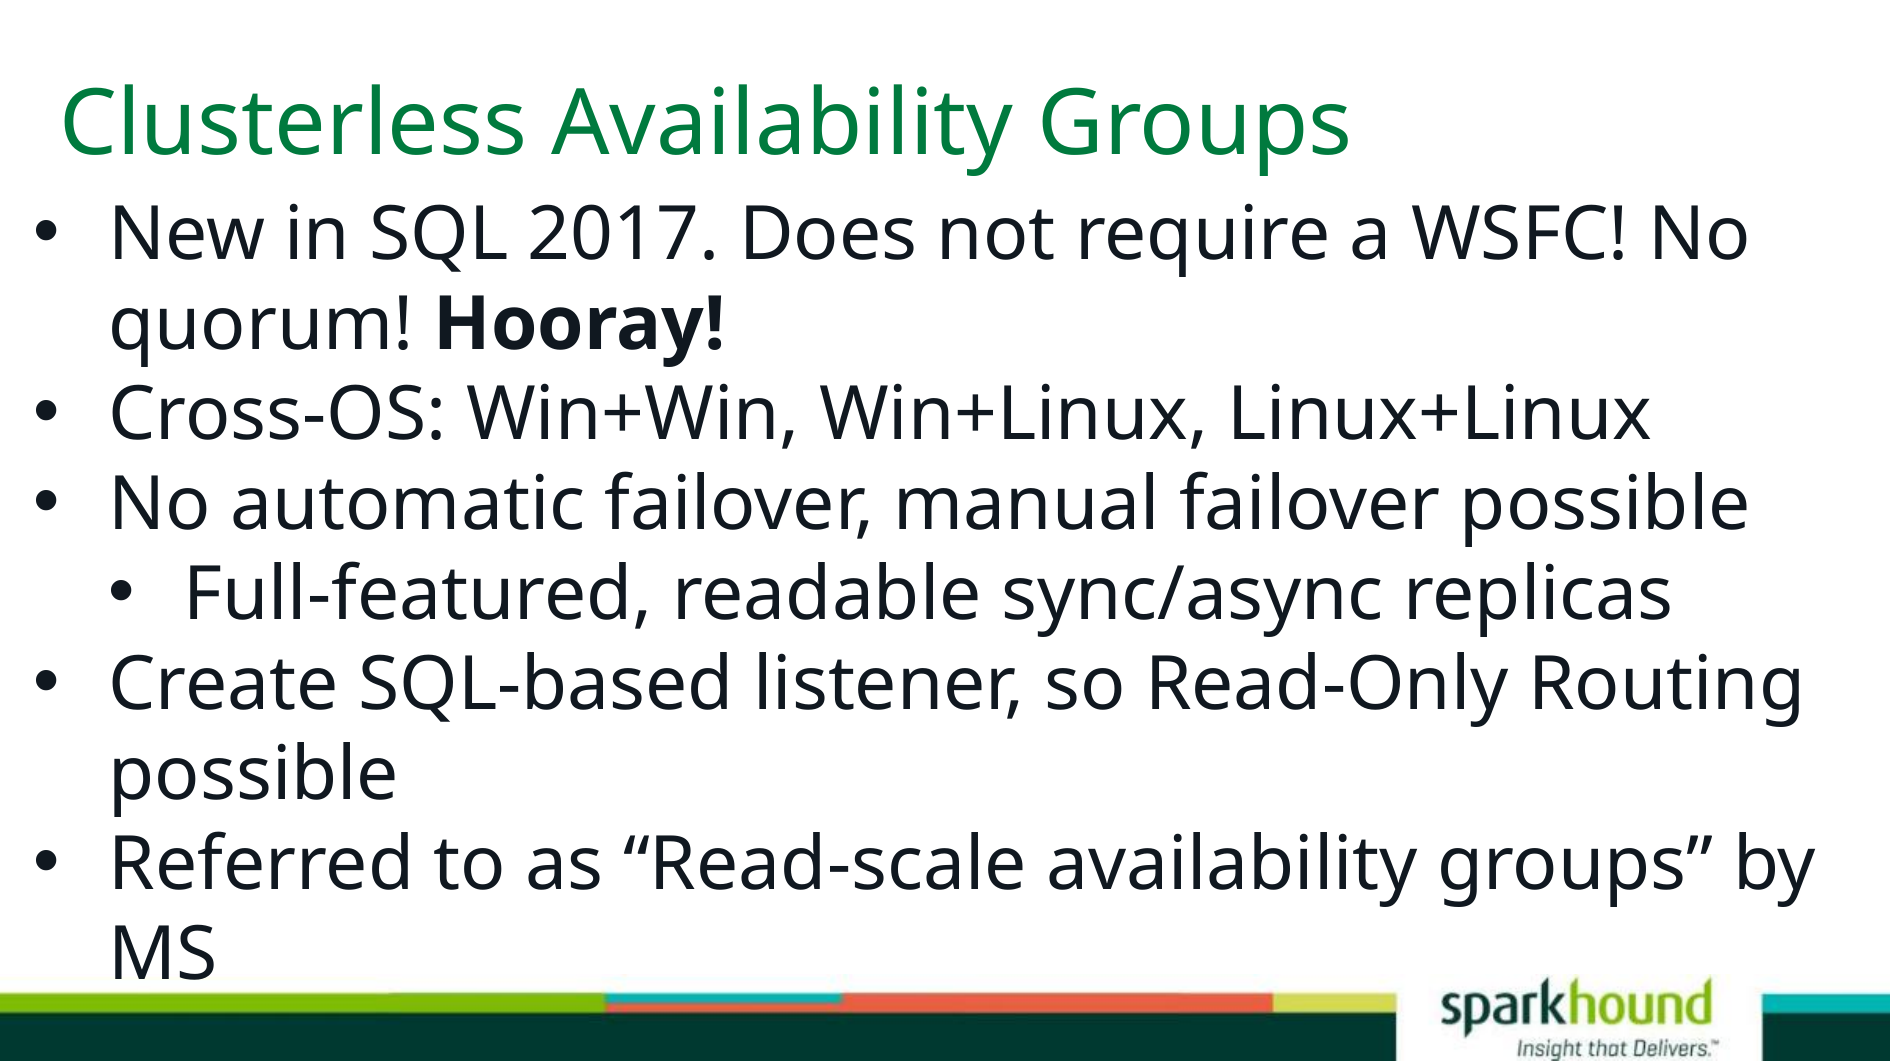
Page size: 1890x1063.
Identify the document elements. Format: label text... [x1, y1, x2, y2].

title Clusterless Availability Groups [59, 59, 1831, 177]
picture [0, 974, 1890, 1061]
text_box New in SQL 2017. Does not require a WSFC! No quorum! Hooray! Cross-OS: Win+Win, Win+Linux, Linux+Linux No automatic failover, manual failover possible Full-featured, readable sync/async replicas Create SQL-based listener, so Read-Only Routing possible Referred to as “Read-scale availability groups” by MS [18, 177, 1872, 1002]
